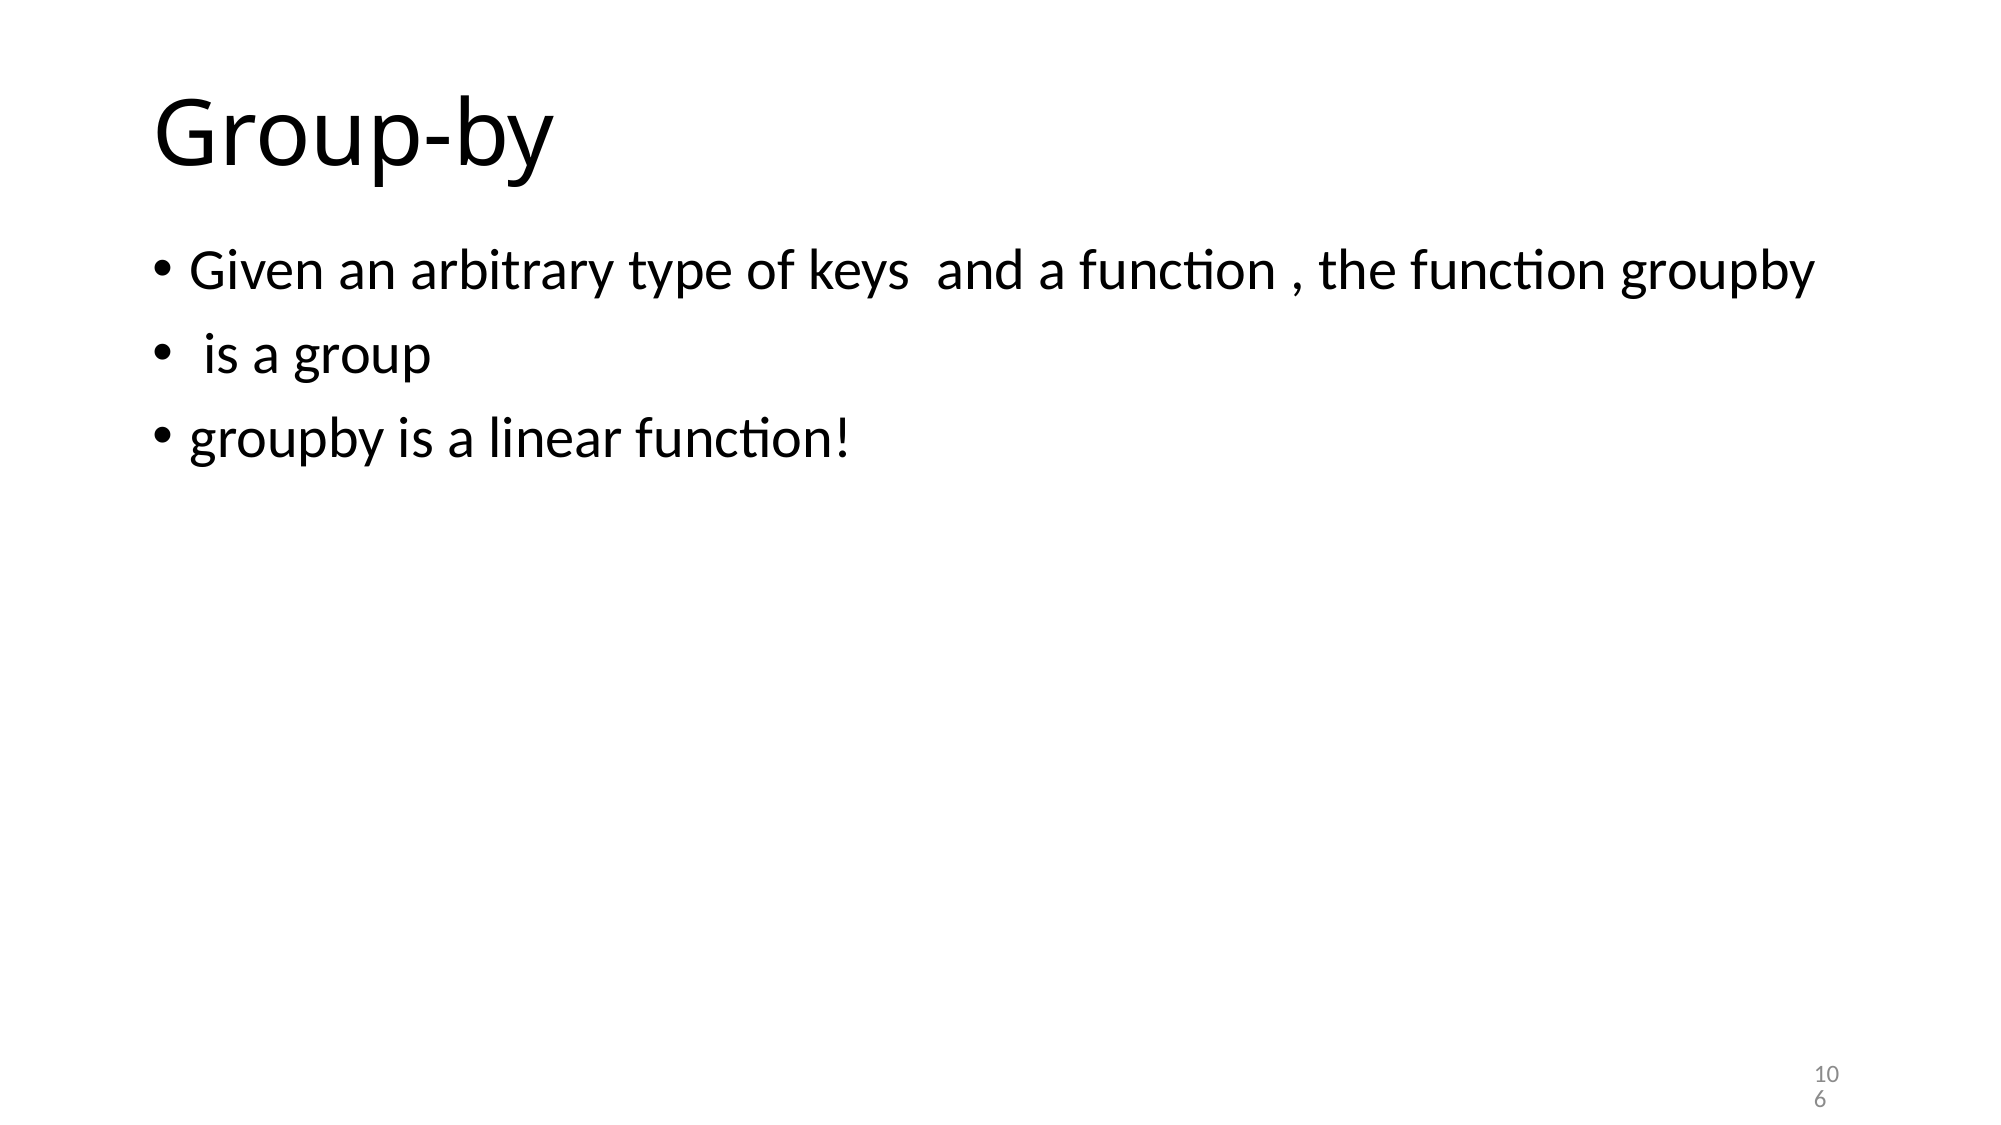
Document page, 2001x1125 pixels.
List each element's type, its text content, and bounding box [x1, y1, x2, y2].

slide_number 106 [1798, 1042, 1863, 1103]
title Group-by [137, 59, 1863, 212]
